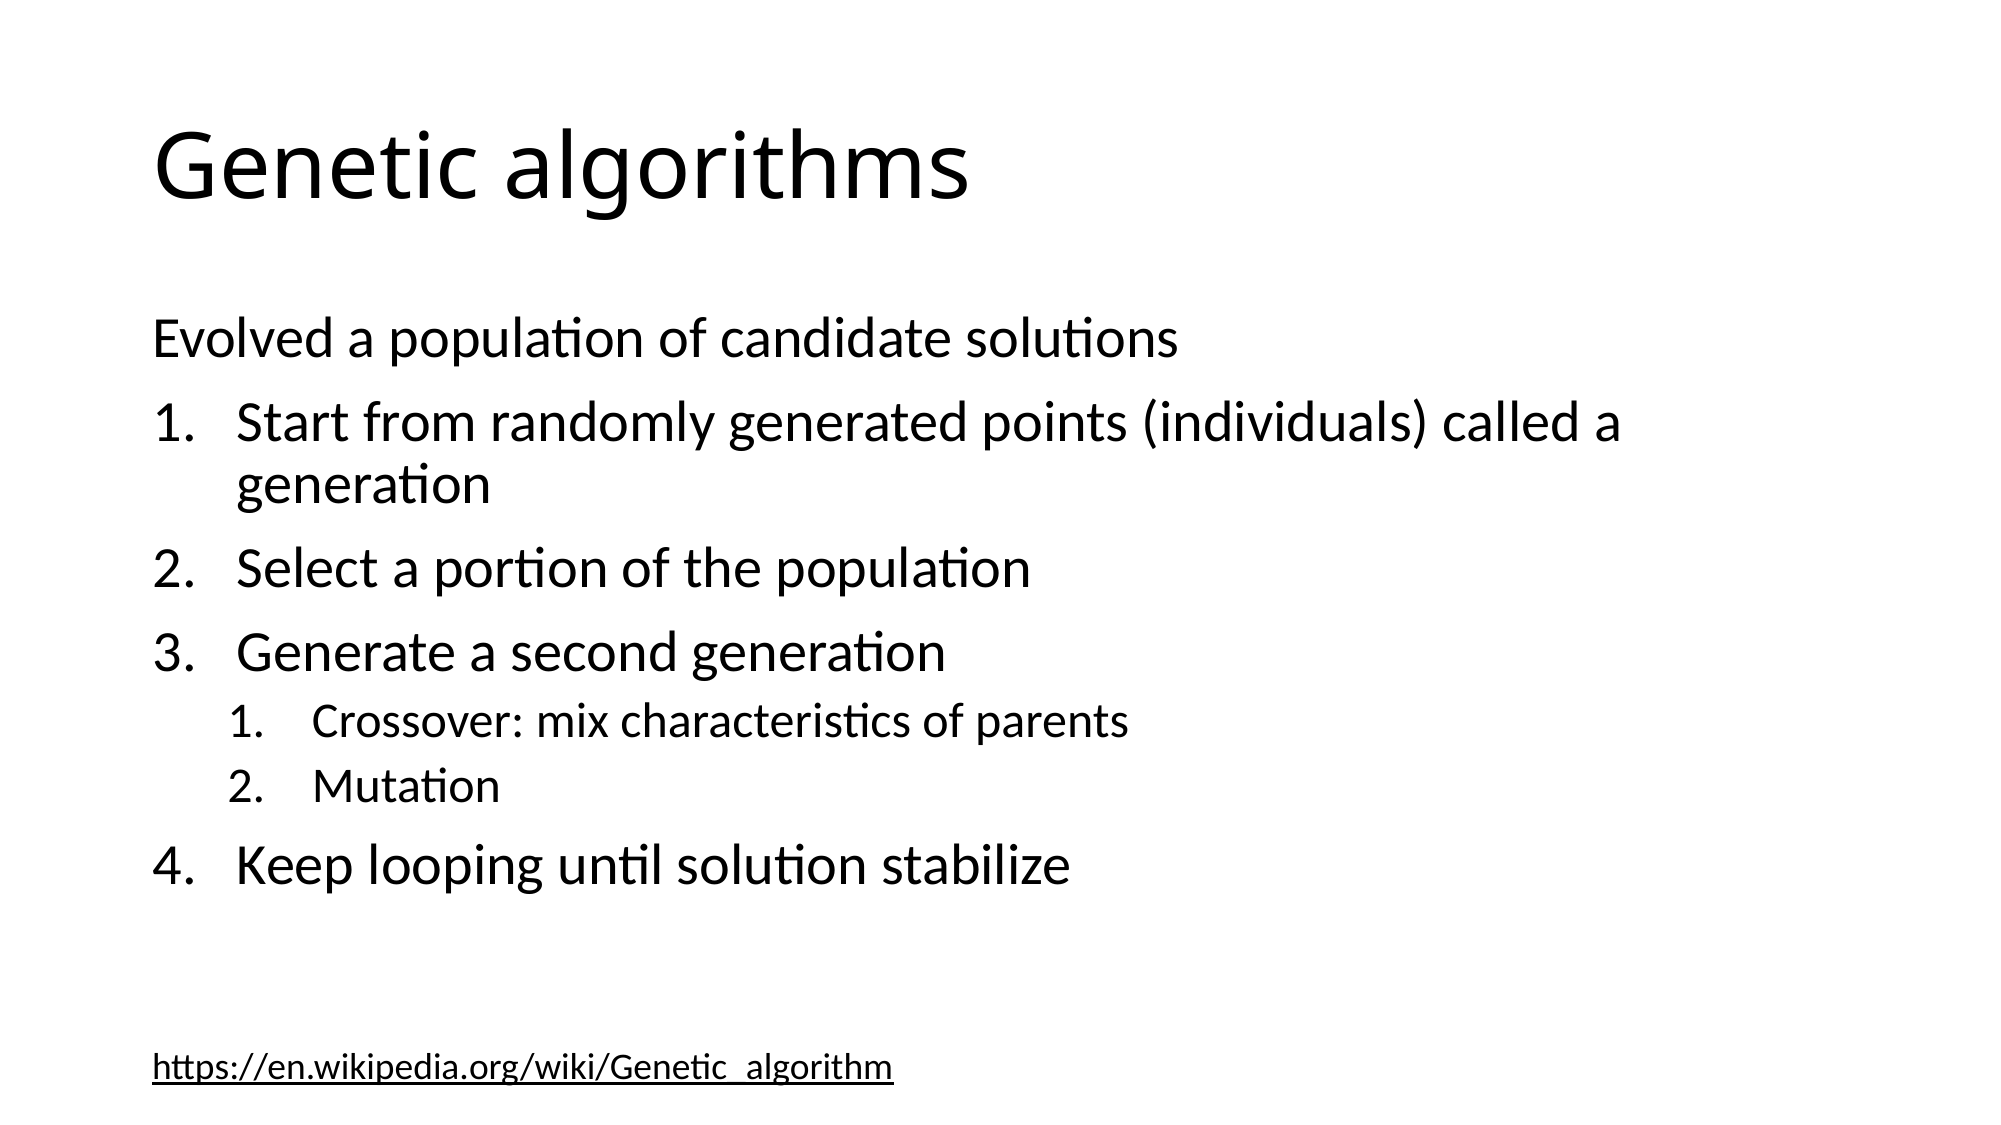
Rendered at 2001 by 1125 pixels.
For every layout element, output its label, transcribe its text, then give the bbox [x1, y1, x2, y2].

text_box https://en.wikipedia.org/wiki/Genetic_algorithm [137, 1034, 1138, 1095]
title Genetic algorithms [137, 59, 1863, 278]
list Evolved a population of candidate solutions Start from randomly generated points (individuals) called a generation Select a portion of the population Generate a second generation Crossover: mix characteristics of parents Mutation Keep looping until solution stabilize [137, 299, 1863, 1014]
